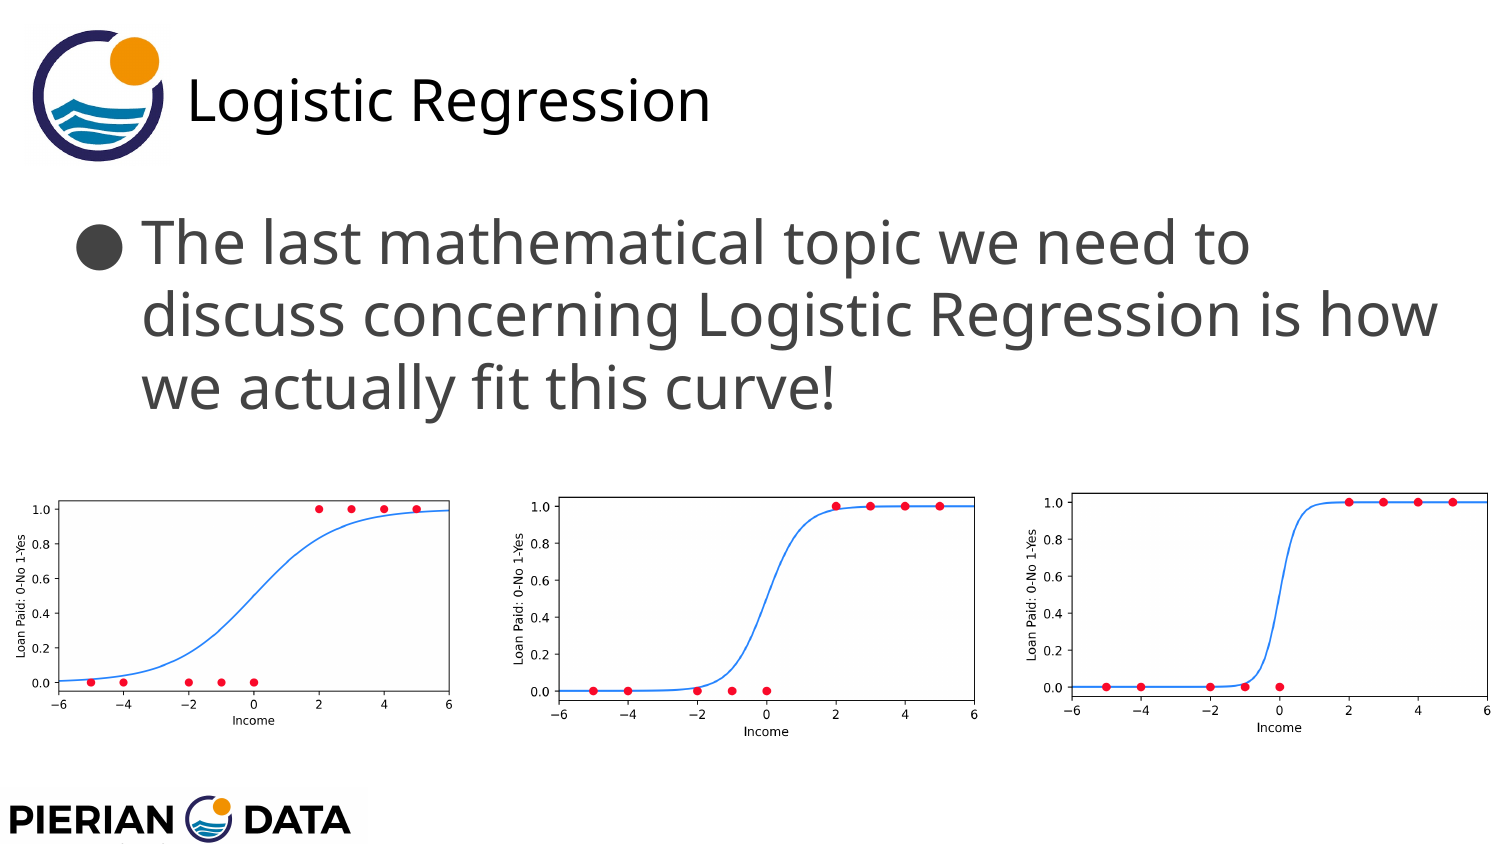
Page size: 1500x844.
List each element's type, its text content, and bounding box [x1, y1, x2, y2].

picture [24, 24, 172, 167]
list The last mathematical topic we need to discuss concerning Logistic Regression is how we actually fit this curve! [51, 189, 1476, 668]
picture [504, 488, 987, 747]
picture [0, 787, 368, 844]
title Logistic Regression [176, 48, 1449, 143]
picture [6, 492, 461, 735]
picture [1017, 484, 1500, 743]
